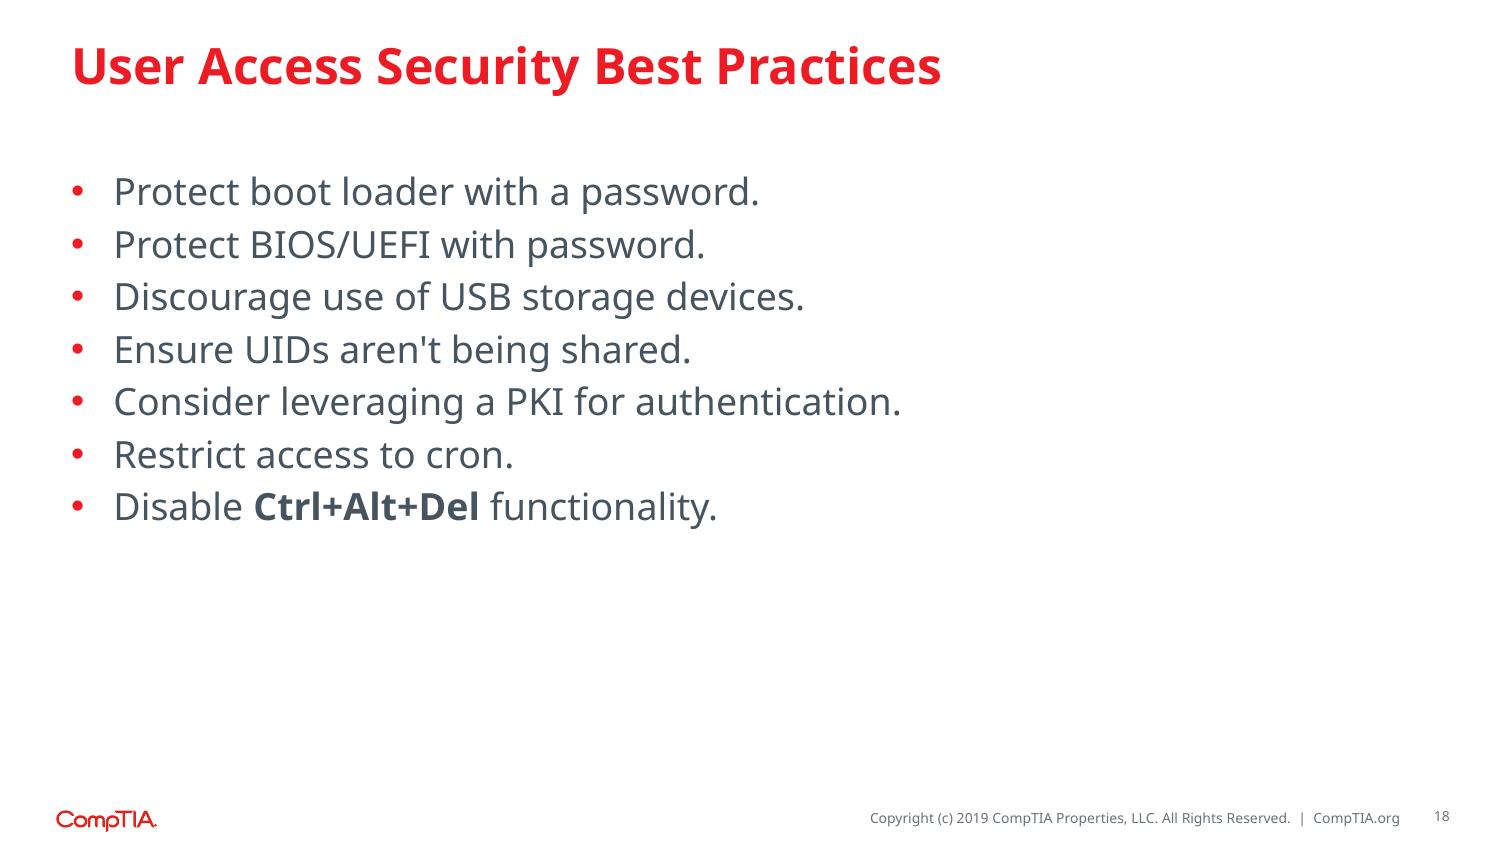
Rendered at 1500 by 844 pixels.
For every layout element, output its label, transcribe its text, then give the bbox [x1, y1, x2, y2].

title User Access Security Best Practices [56, 12, 1444, 117]
slide_number 18 [1407, 800, 1450, 835]
list Protect boot loader with a password. Protect BIOS/UEFI with password. Discourage use of USB storage devices. Ensure UIDs aren't being shared. Consider leveraging a PKI for authentication. Restrict access to cron. Disable Ctrl+Alt+Del functionality. [56, 160, 1444, 746]
